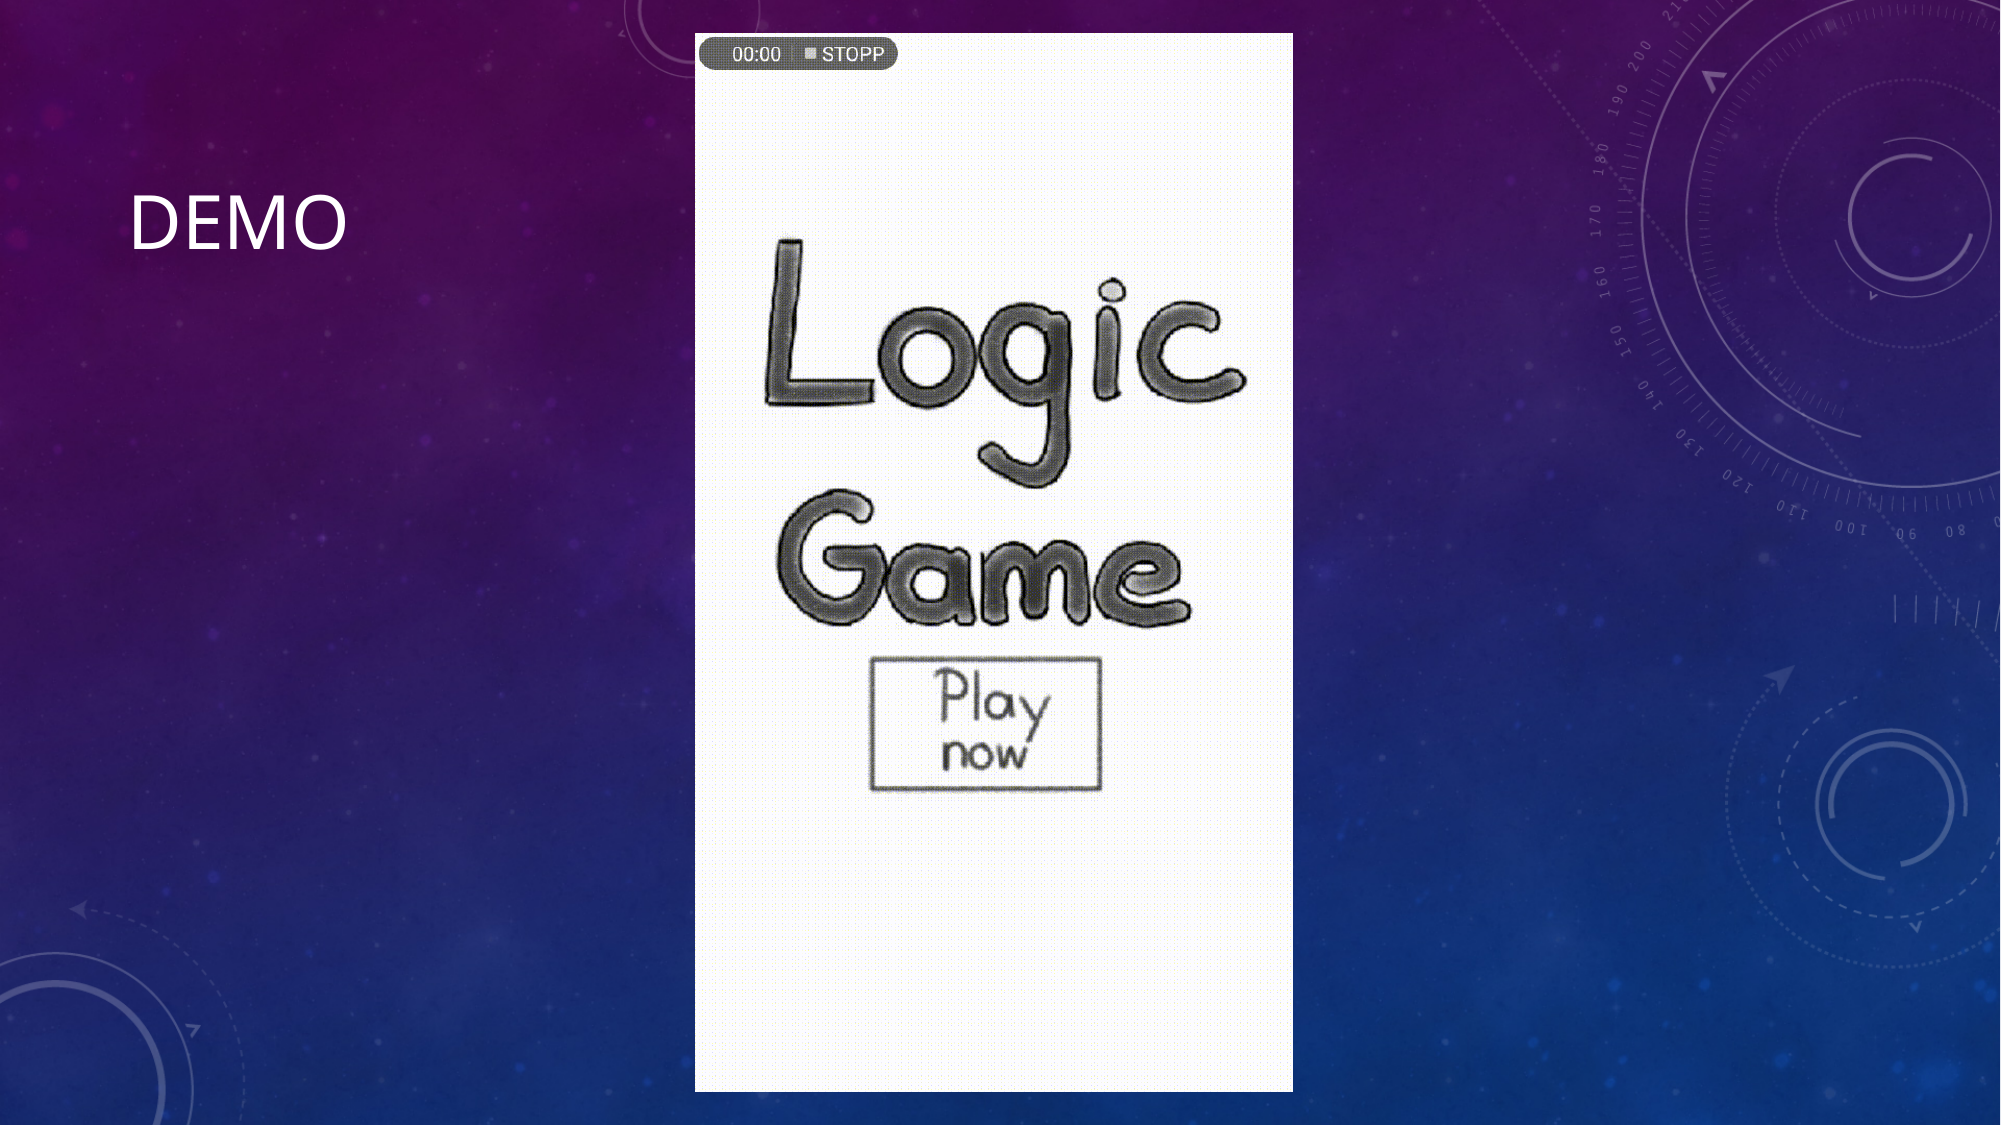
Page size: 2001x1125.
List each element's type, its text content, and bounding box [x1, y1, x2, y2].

title Demo [1298, 99, 1775, 339]
title Demo [112, 99, 689, 339]
picture [0, 0, 2001, 1125]
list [694, 33, 1293, 1092]
